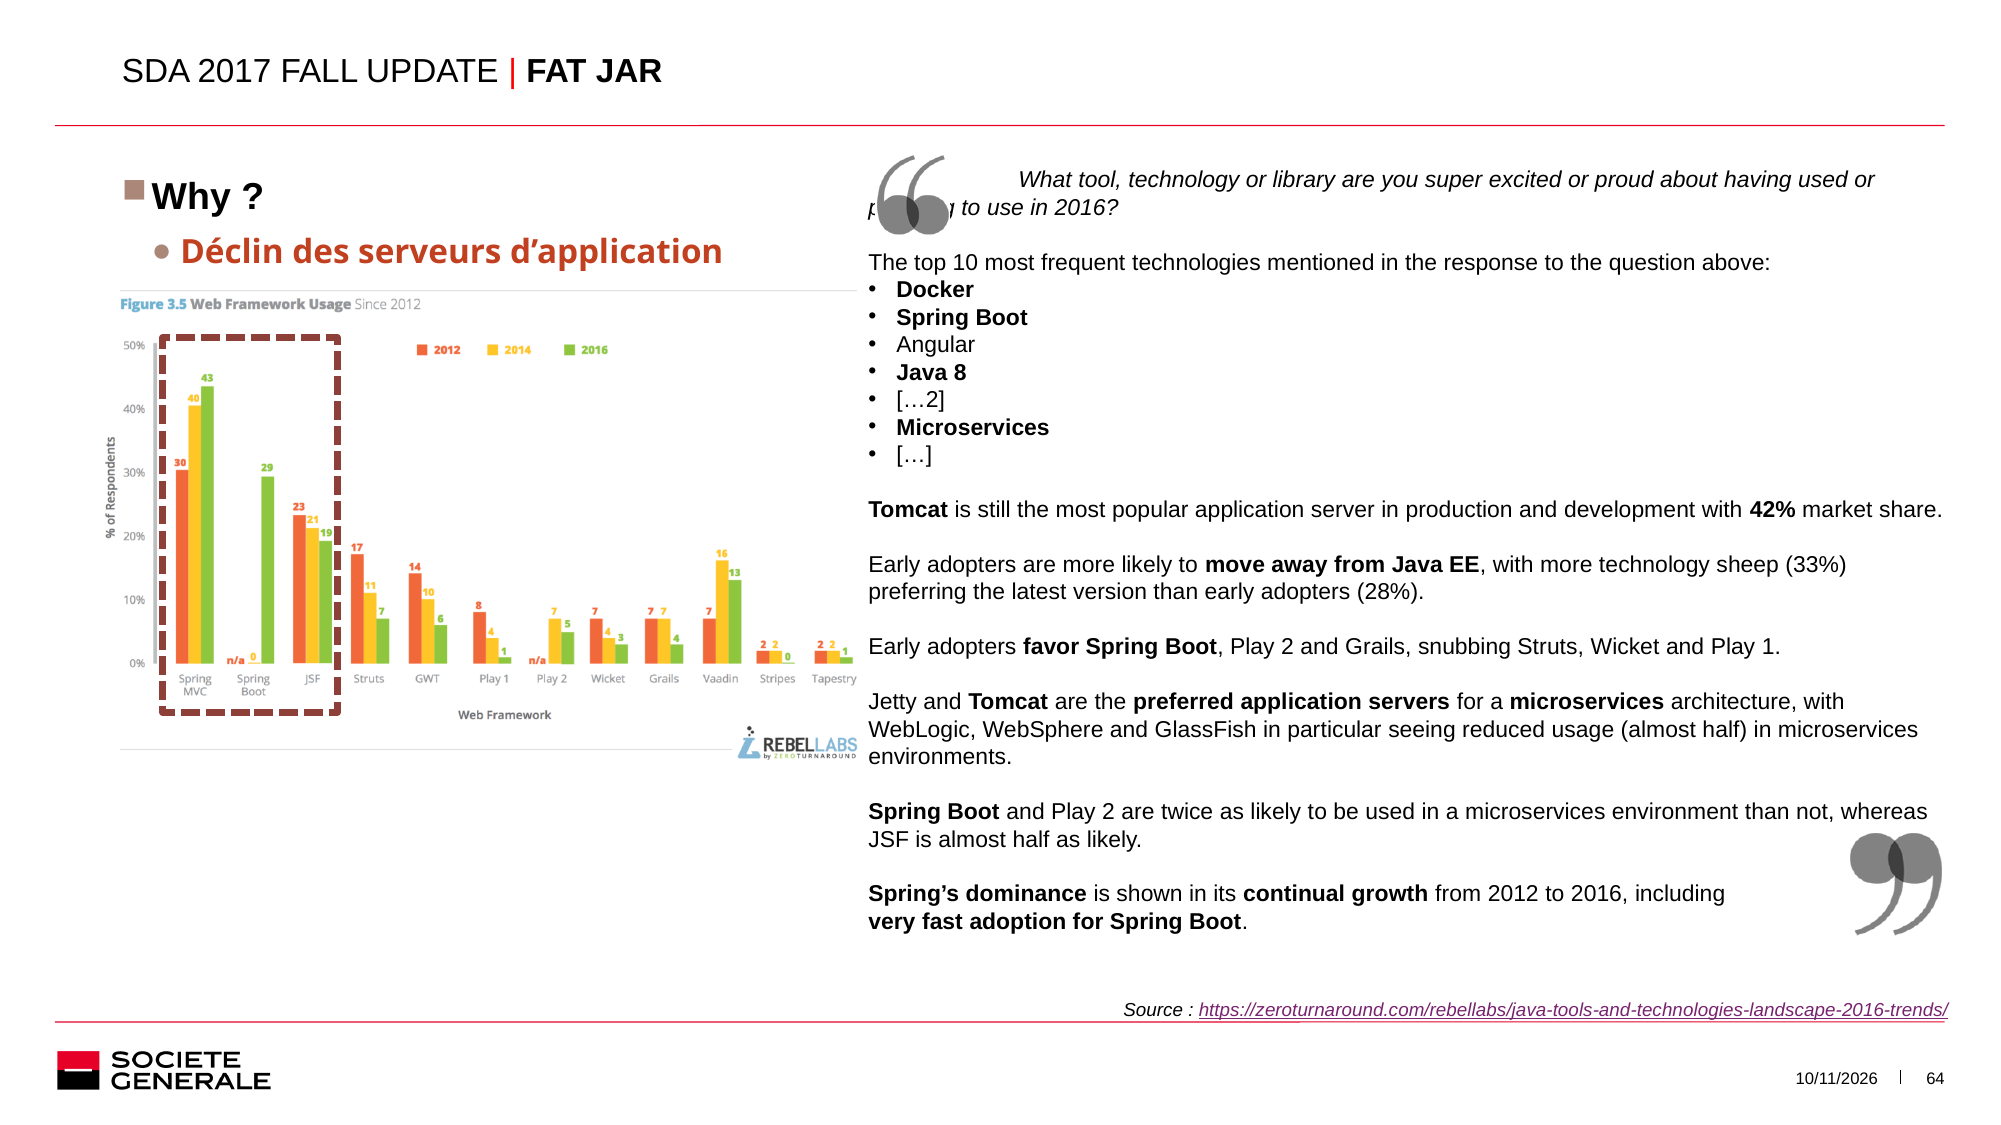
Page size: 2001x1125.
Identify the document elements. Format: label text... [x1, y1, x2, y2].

picture [1846, 832, 1944, 938]
title SDA 2017 FALL UPDATE | FAT JAr [121, 42, 1878, 90]
list Why ? Déclin des serveurs d’application [121, 770, 963, 1000]
text_box Source : https://zeroturnaround.com/rebellabs/java-tools-and-technologies-landscape-2016-trends/ [1291, 991, 1954, 1030]
picture [99, 285, 863, 762]
list Why ? Déclin des serveurs d’application [121, 172, 862, 285]
picture [51, 1037, 288, 1103]
text_box What tool, technology or library are you super excited or proud about having used or planning to use in 2016? The top 10 most frequent technologies mentioned in the response to the question above: Docker Spring Boot Angular Java 8 […2] Microservices […] Tomcat is still the most popular application server in production and development with 42% market share. Early adopters are more likely to move away from Java EE, with more technology sheep (33%) preferring the latest version than early adopters (28%). Early adopters favor Spring Boot, Play 2 and Grails, snubbing Struts, Wicket and Play 1. Jetty and Tomcat are the preferred application servers for a microservices architecture, with WebLogic, WebSphere and GlassFish in particular seeing reduced usage (almost half) in microservices environments. Spring Boot and Play 2 are twice as likely to be used in a microservices environment than not, whereas JSF is almost half as likely. Spring’s dominance is shown in its continual growth from 2012 to 2016, including very fast adoption for Spring Boot. [862, 159, 1950, 911]
picture [874, 154, 950, 236]
